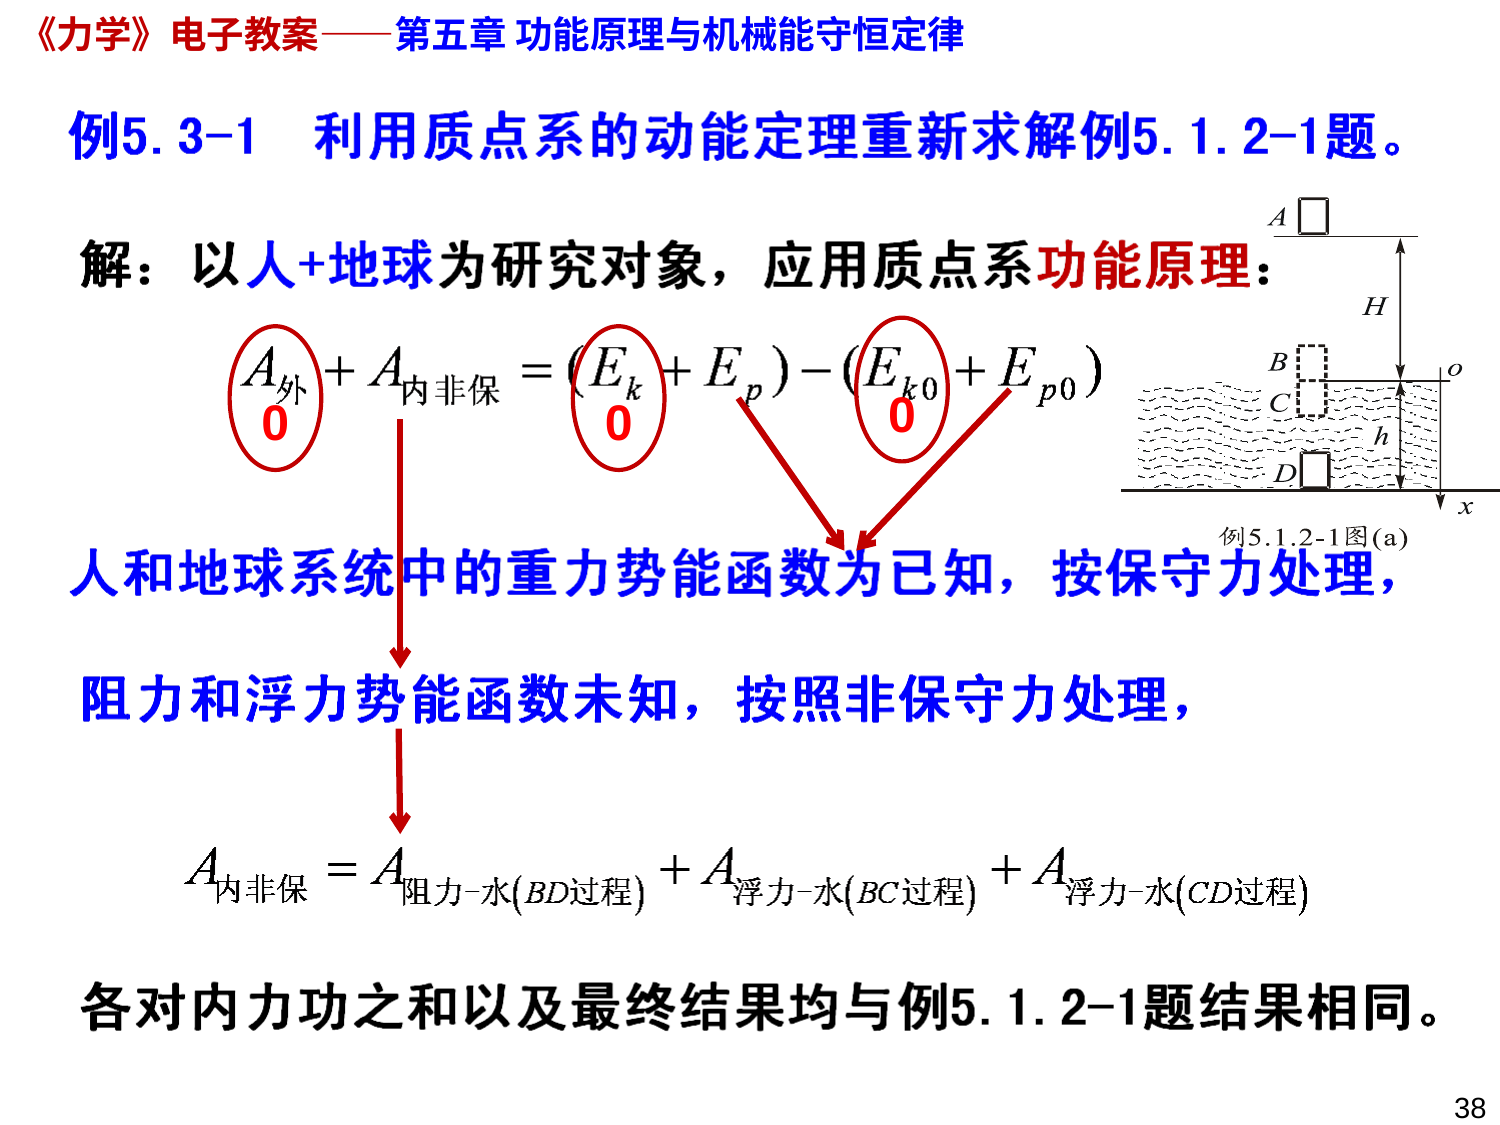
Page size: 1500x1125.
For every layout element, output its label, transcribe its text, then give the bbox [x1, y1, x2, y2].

picture [33, 82, 1467, 173]
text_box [738, 397, 845, 551]
text_box 0 [575, 429, 663, 473]
picture [45, 827, 1500, 1067]
text_box 0 [231, 429, 319, 473]
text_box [855, 389, 1011, 551]
text_box 0 [879, 315, 925, 324]
picture [45, 181, 1500, 610]
picture [44, 637, 1258, 752]
slide_number 38 [1151, 1082, 1500, 1125]
picture [33, 519, 399, 610]
